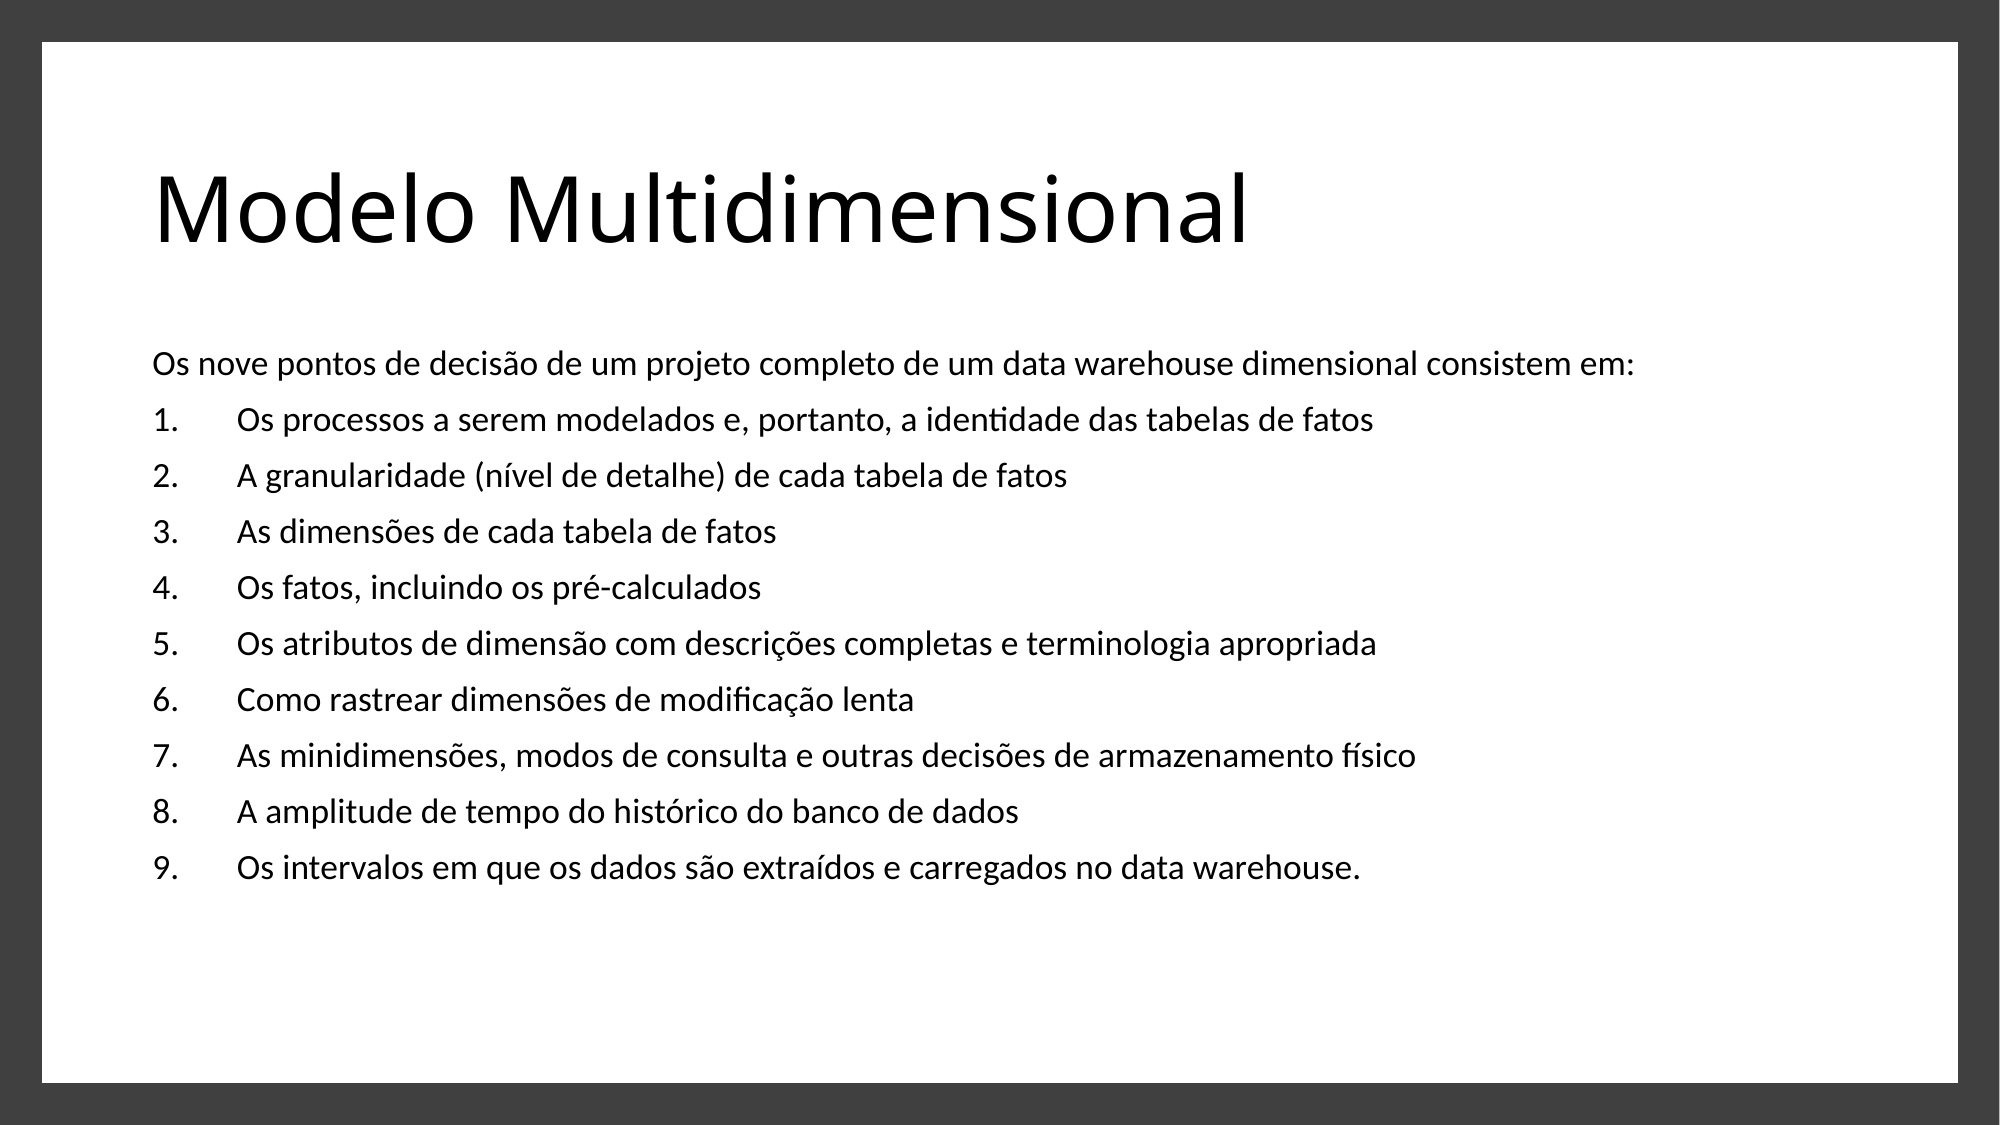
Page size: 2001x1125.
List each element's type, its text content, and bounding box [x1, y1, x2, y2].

text_box [0, 0, 2000, 1125]
title Modelo Multidimensional [137, 103, 1863, 322]
text_box [52, 51, 1948, 1073]
list Os nove pontos de decisão de um projeto completo de um data warehouse dimensional consistem em: Os processos a serem modelados e, portanto, a identidade das tabelas de fatos A granularidade (nível de detalhe) de cada tabela de fatos As dimensões de cada tabela de fatos Os fatos, incluindo os pré-calculados Os atributos de dimensão com descrições completas e terminologia apropriada Como rastrear dimensões de modificação lenta As minidimensões, modos de consulta e outras decisões de armazenamento físico A amplitude de tempo do histórico do banco de dados Os intervalos em que os dados são extraídos e carregados no data warehouse. [137, 337, 1863, 1041]
